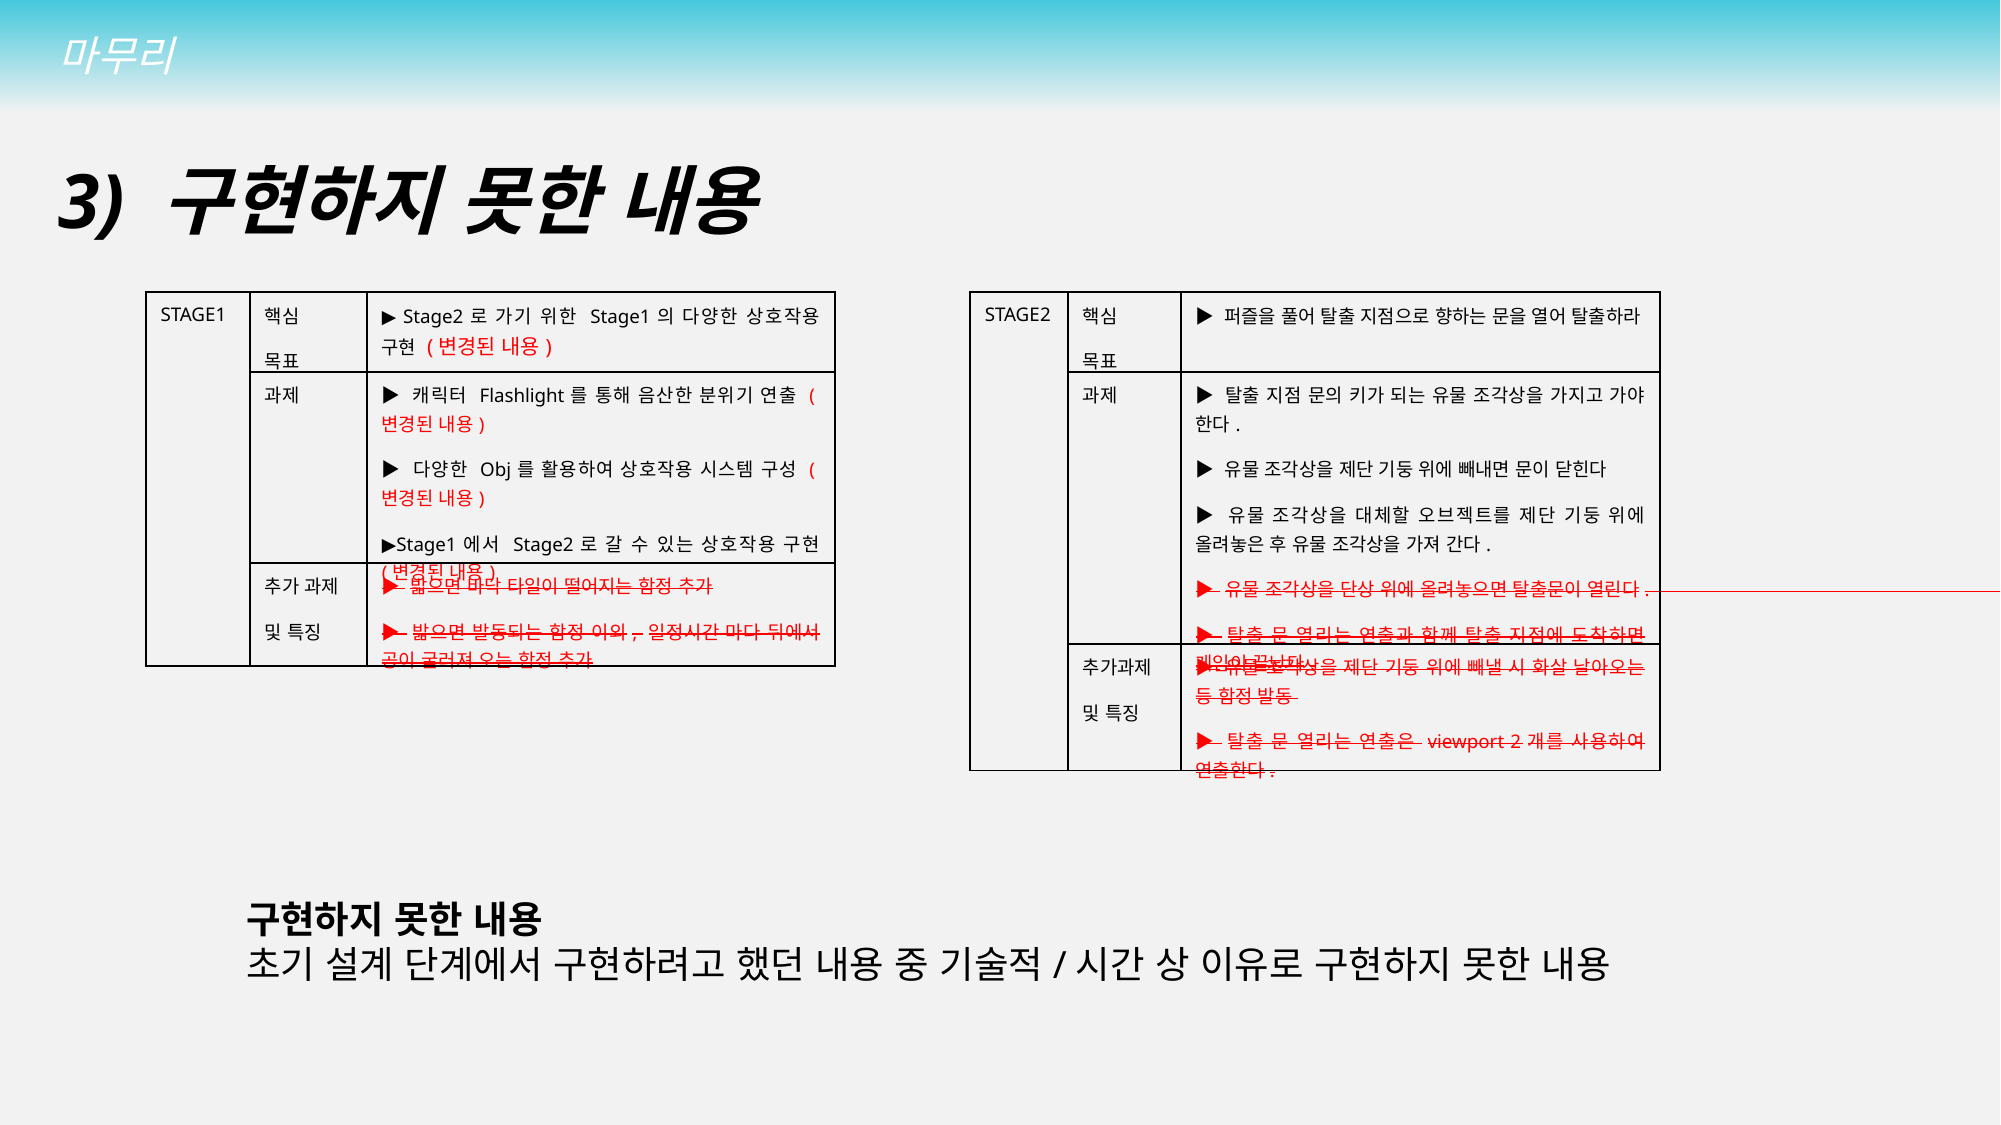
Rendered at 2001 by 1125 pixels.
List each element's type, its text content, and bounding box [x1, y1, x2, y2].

table_header 핵심 목표 [251, 293, 366, 371]
table_header ▶ Stage2로 가기 위한 Stage1의 다양한 상호작용 구현 (변경된 내용) [368, 293, 834, 371]
table_cell ▶ 유물 조각상을 제단 기둥 위에 빼낼 시 화살 날아오는 등 함정 발동 ▶ 탈출 문 열리는 연출은 viewport 2개를 사용하여 연출한다. [1182, 645, 1659, 770]
table_header STAGE1 [147, 293, 249, 665]
table_cell ▶ 캐릭터 Flashlight를 통해 음산한 분위기 연출 (변경된 내용) ▶ 다양한 Obj를 활용하여 상호작용 시스템 구성 (변경된 내용) ▶Stage1에서 Stage2로 갈 수 있는 상호작용 구현 (변경된 내용) [368, 373, 834, 562]
table_cell 과제 [251, 373, 366, 562]
text_box 마무리 [43, 22, 1640, 88]
table_cell 과제 [1069, 373, 1180, 643]
text_box 구현하지 못한 내용 초기 설계 단계에서 구현하려고 했던 내용 중 기술적/시간 상 이유로 구현하지 못한 내용 [231, 889, 1627, 994]
table_header 핵심 목표 [1069, 293, 1180, 371]
table_cell 추가과제 및 특징 [1069, 645, 1180, 770]
table_header STAGE2 [971, 293, 1067, 770]
table_cell ▶ 탈출 지점 문의 키가 되는 유물 조각상을 가지고 가야 한다. ▶ 유물 조각상을 제단 기둥 위에 빼내면 문이 닫힌다 ▶ 유물 조각상을 대체할 오브젝트를 제단 기둥 위에 올려놓은 후 유물 조각상을 가져 간다. ▶ 유물 조각상을 단상 위에 올려놓으면 탈출문이 열린다. ▶ 탈출 문 열리는 연출과 함께 탈출 지점에 도착하면 게임이 끝난다. [1182, 373, 1659, 643]
table_cell ▶ 밟으면 바닥 타일이 떨어지는 함정 추가 ▶ 밟으면 발동되는 함정 이외, 일정시간 마다 뒤에서 공이 굴러져 오는 함정 추가 [368, 564, 834, 665]
table_header ▶ 퍼즐을 풀어 탈출 지점으로 향하는 문을 열어 탈출하라 [1182, 293, 1659, 371]
text_box 3) 구현하지 못한 내용 [43, 146, 1627, 252]
table_cell 추가 과제 및 특징 [251, 564, 366, 665]
